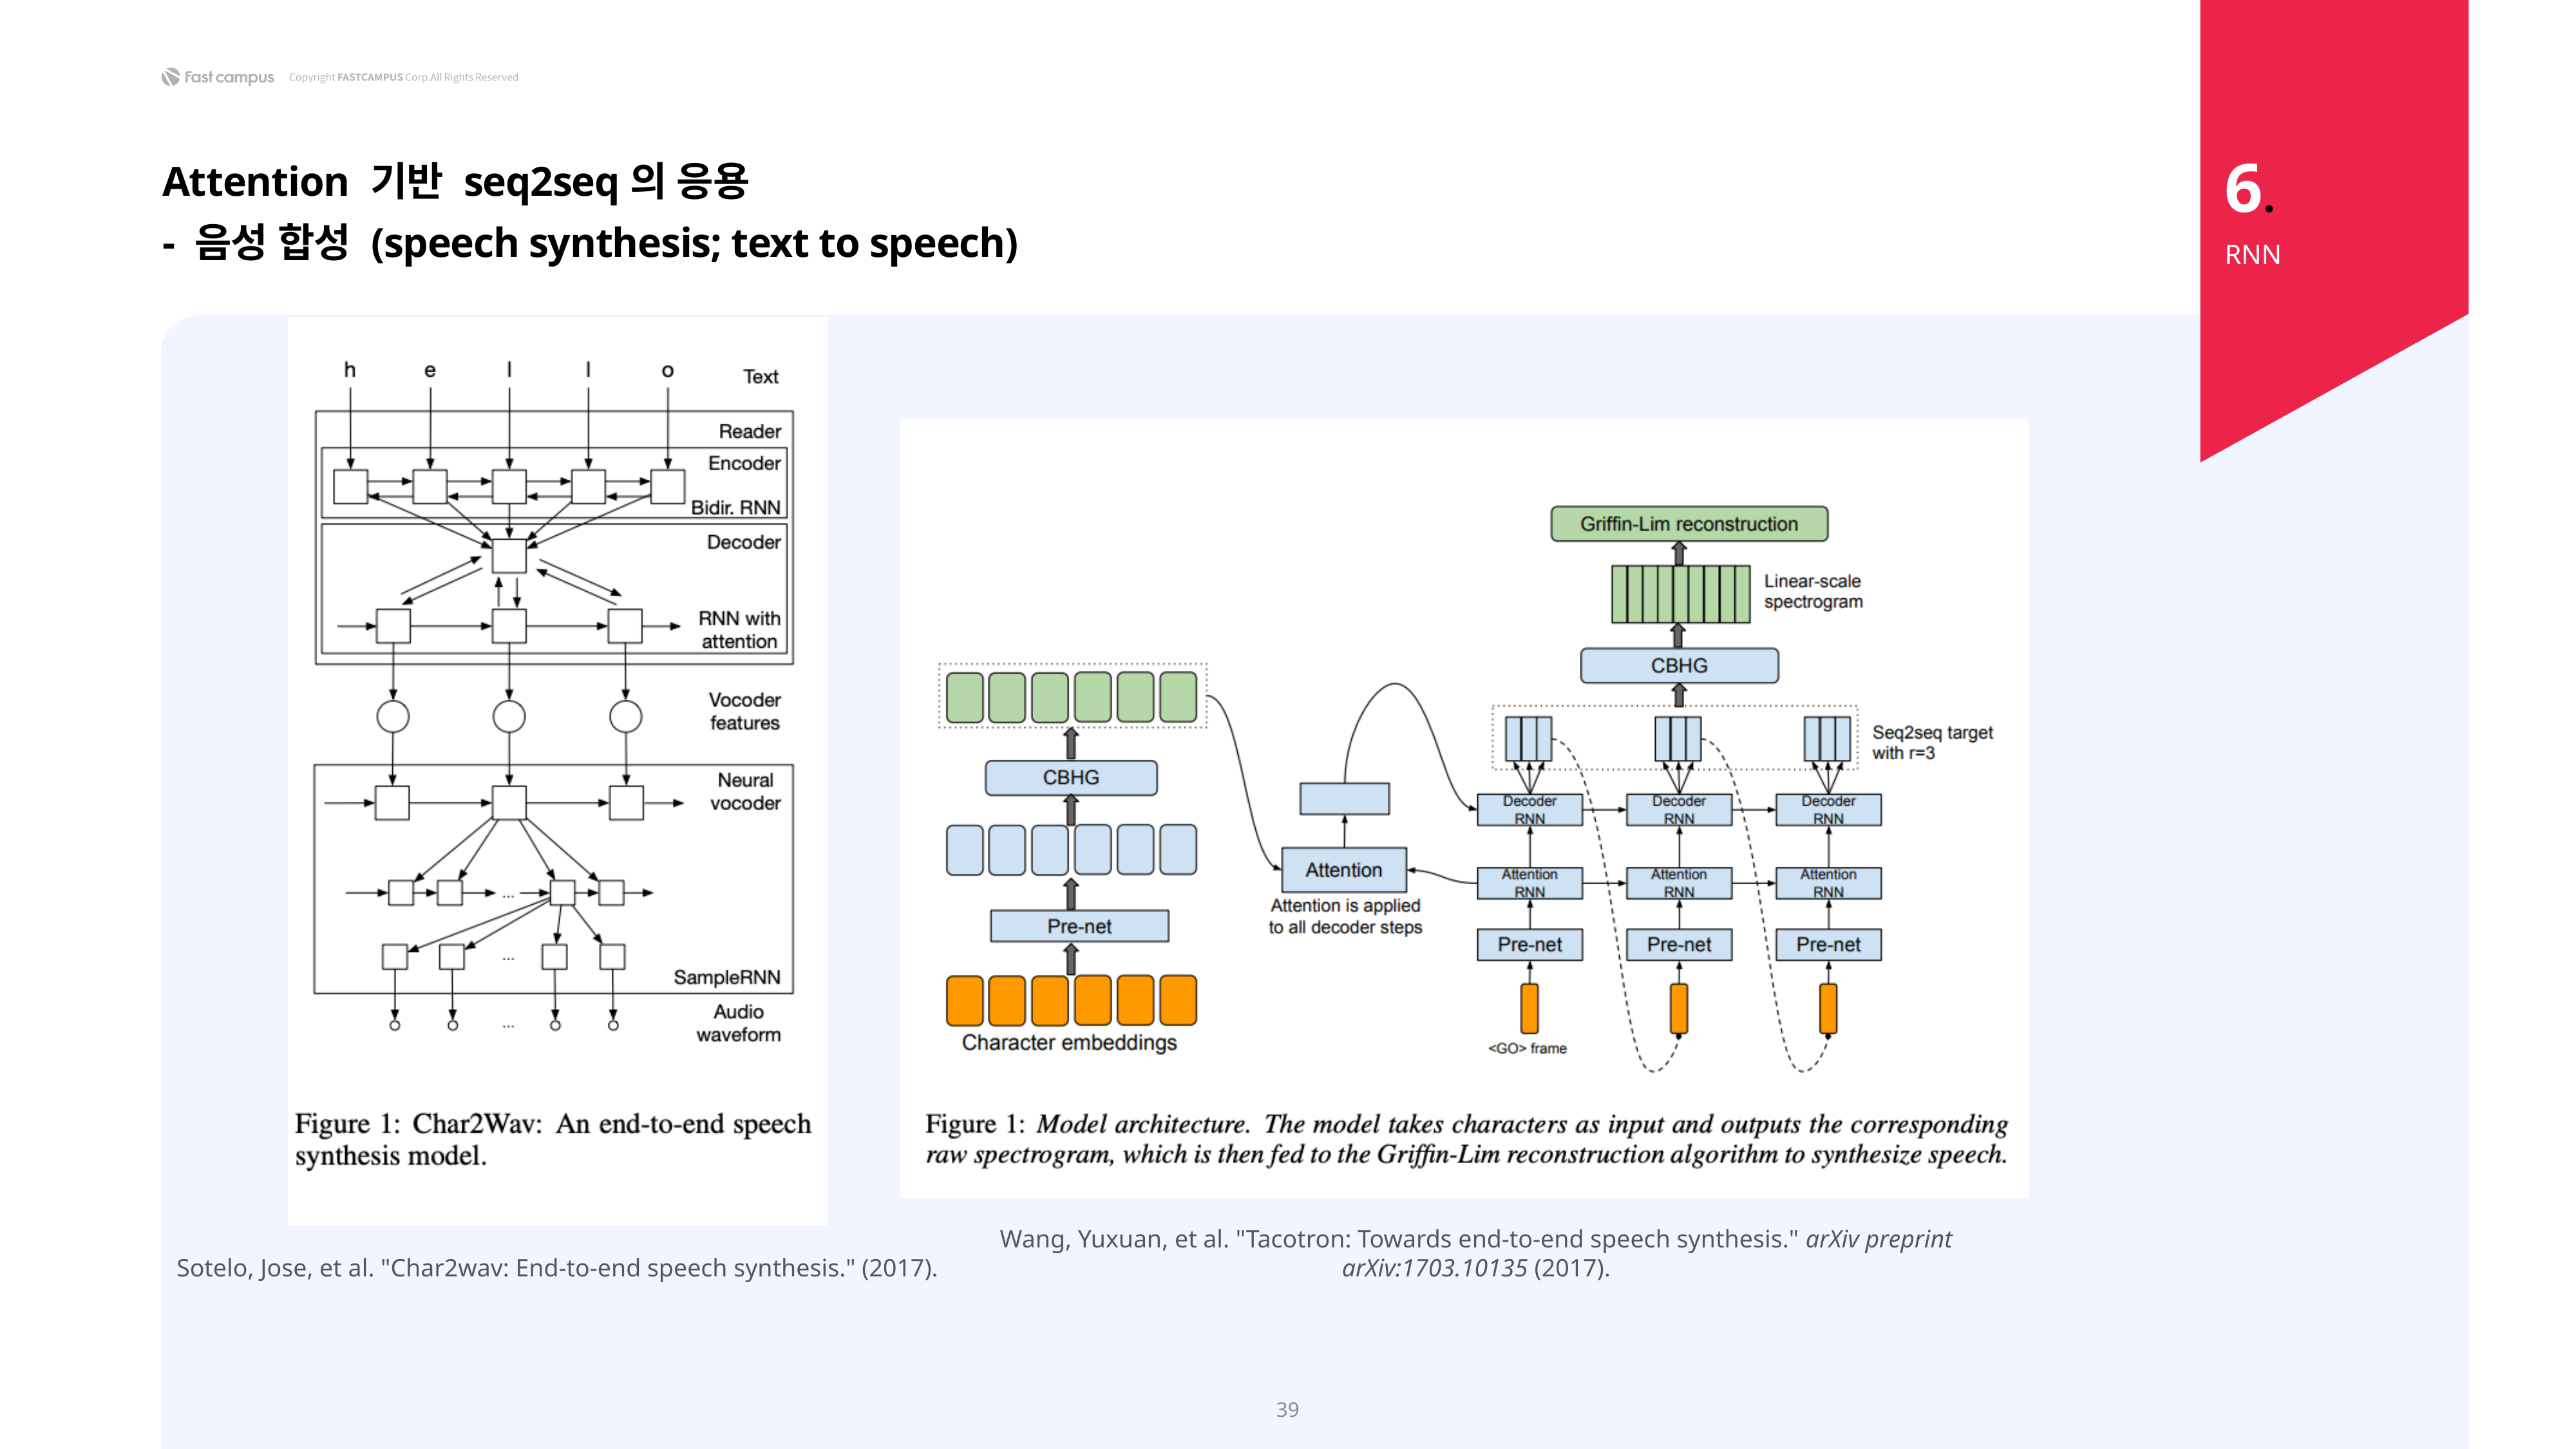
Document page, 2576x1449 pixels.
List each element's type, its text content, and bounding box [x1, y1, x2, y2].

slide_number 39 [998, 1372, 1578, 1449]
picture [0, 0, 2576, 1449]
text_box Attention 기반 seq2seq의 응용 - 음성 합성 (speech synthesis; text to speech) [160, 154, 1904, 267]
text_box Wang, Yuxuan, et al. "Tacotron: Towards end-to-end speech synthesis." arXiv preprint arXiv:1703.10135 (2017). [954, 1218, 1998, 1287]
text_box RNN [2200, 232, 2469, 276]
text_box Sotelo, Jose, et al. "Char2wav: End-to-end speech synthesis." (2017). [167, 1247, 949, 1286]
text_box 6. [2200, 148, 2469, 232]
